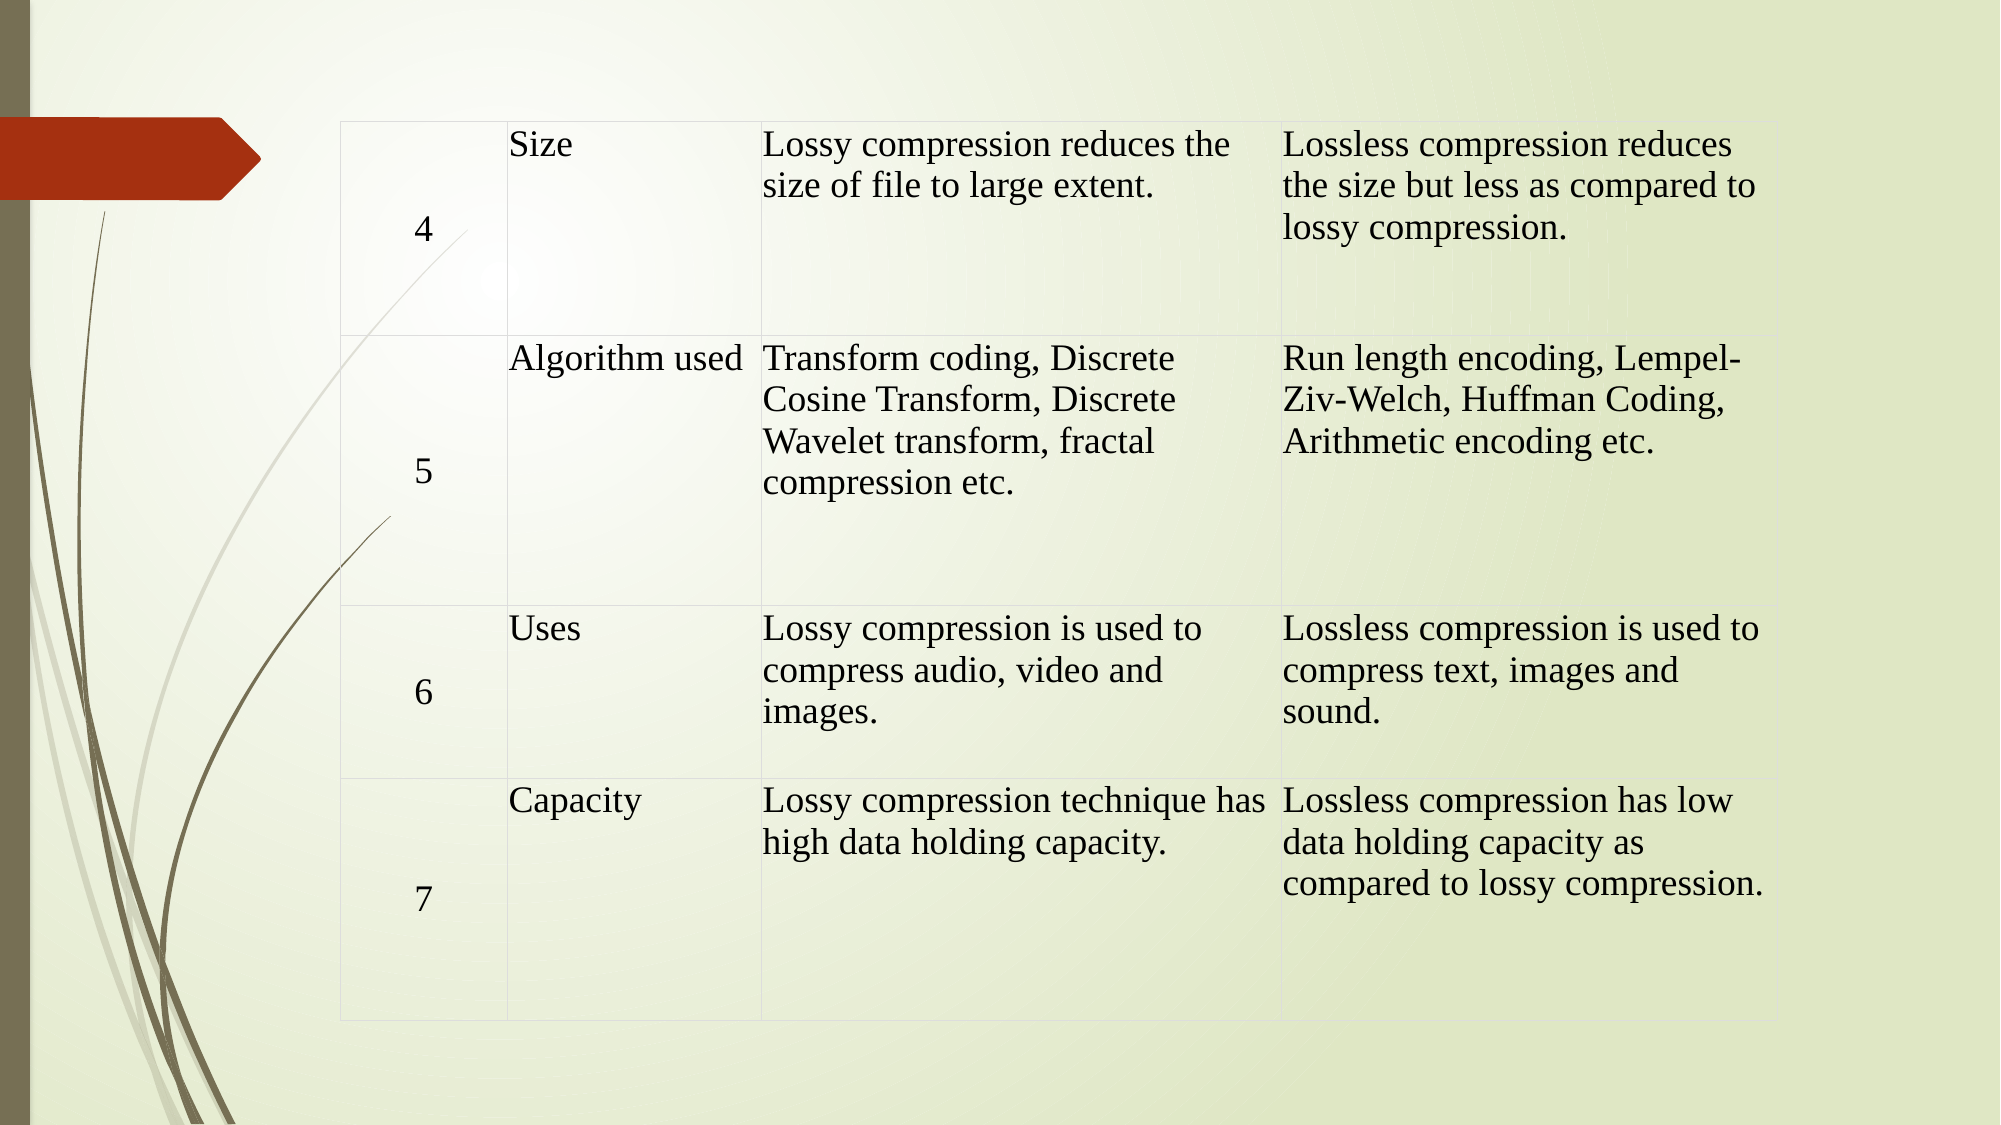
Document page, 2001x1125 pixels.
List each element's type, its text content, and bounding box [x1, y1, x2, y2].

table_cell Lossy compression technique has high data holding capacity. [762, 779, 1281, 1020]
table_cell Run length encoding, Lempel-Ziv-Welch, Huffman Coding, Arithmetic encoding etc. [1282, 336, 1777, 605]
table_cell 7 [341, 779, 507, 1020]
table_cell 5 [341, 336, 507, 605]
table_cell Lossy compression is used to compress audio, video and images. [762, 606, 1281, 778]
table_cell Transform coding, Discrete Cosine Transform, Discrete Wavelet transform, fractal compression etc. [762, 336, 1281, 605]
table_header 4 [341, 122, 507, 335]
table_header Lossless compression reduces the size but less as compared to lossy compression. [1282, 122, 1777, 335]
table_cell Lossless compression has low data holding capacity as compared to lossy compression. [1282, 779, 1777, 1020]
table_cell Capacity [508, 779, 761, 1020]
table_cell Uses [508, 606, 761, 778]
table_cell 6 [341, 606, 507, 778]
table_cell Lossless compression is used to compress text, images and sound. [1282, 606, 1777, 778]
table_header Lossy compression reduces the size of file to large extent. [762, 122, 1281, 335]
table_header Size [508, 122, 761, 335]
table_cell Algorithm used [508, 336, 761, 605]
